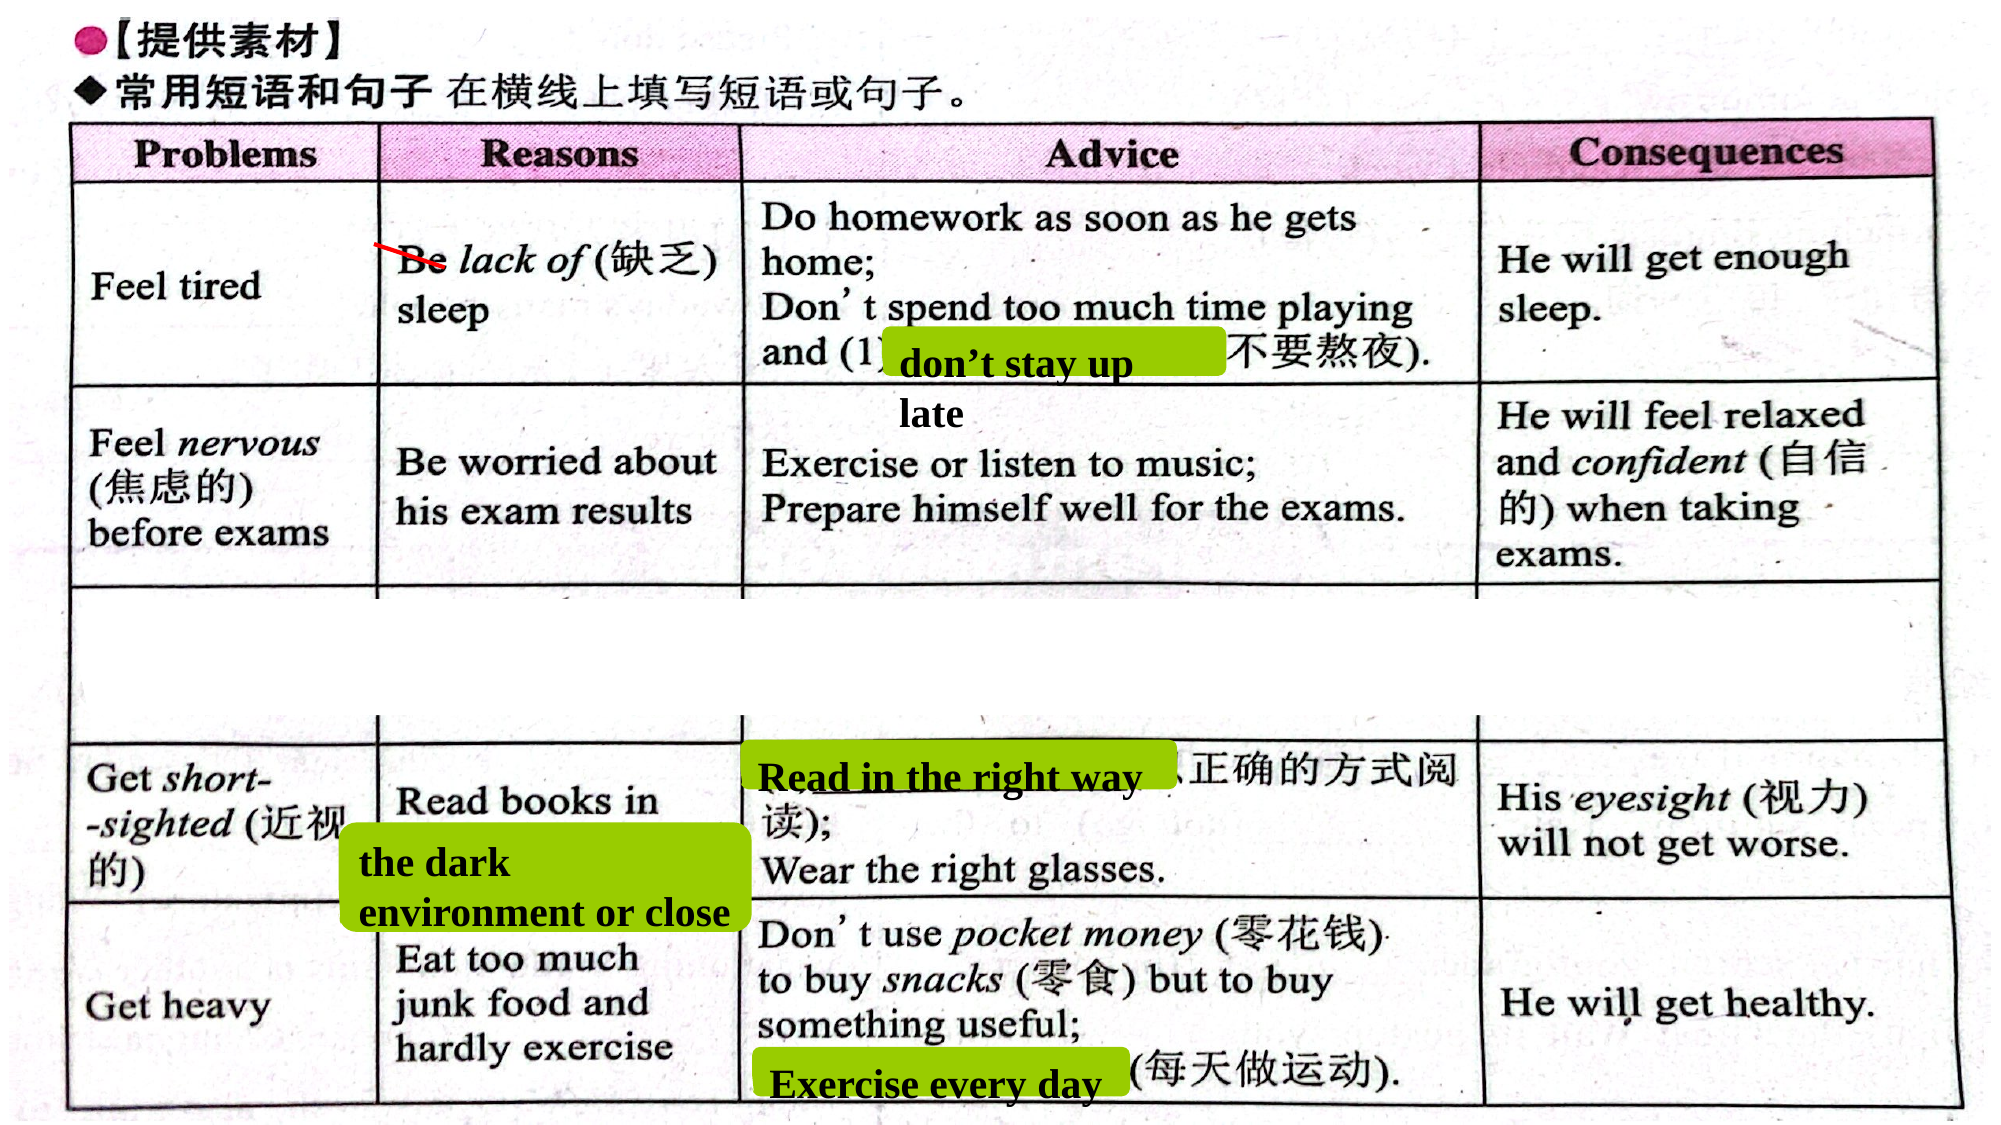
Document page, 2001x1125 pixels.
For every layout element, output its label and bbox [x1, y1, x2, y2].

text_box [373, 243, 445, 268]
picture [9, 17, 1991, 1125]
